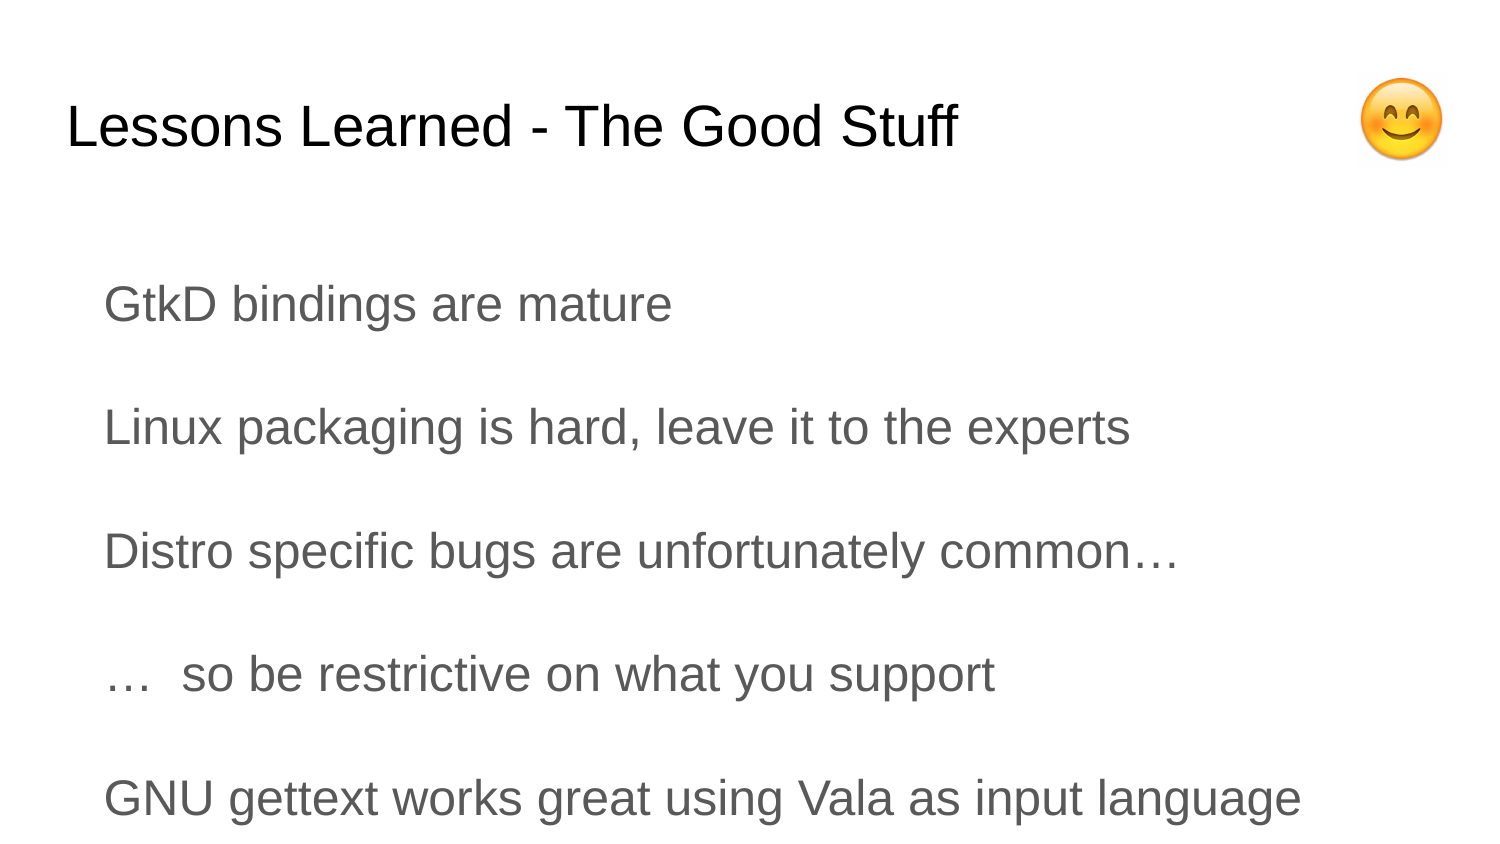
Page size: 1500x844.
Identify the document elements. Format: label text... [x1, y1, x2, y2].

picture [1354, 72, 1450, 168]
list GtkD bindings are mature Linux packaging is hard, leave it to the experts Distro specific bugs are unfortunately common… … so be restrictive on what you support GNU gettext works great using Vala as input language [51, 226, 1449, 792]
title Lessons Learned - The Good Stuff [51, 72, 1353, 167]
